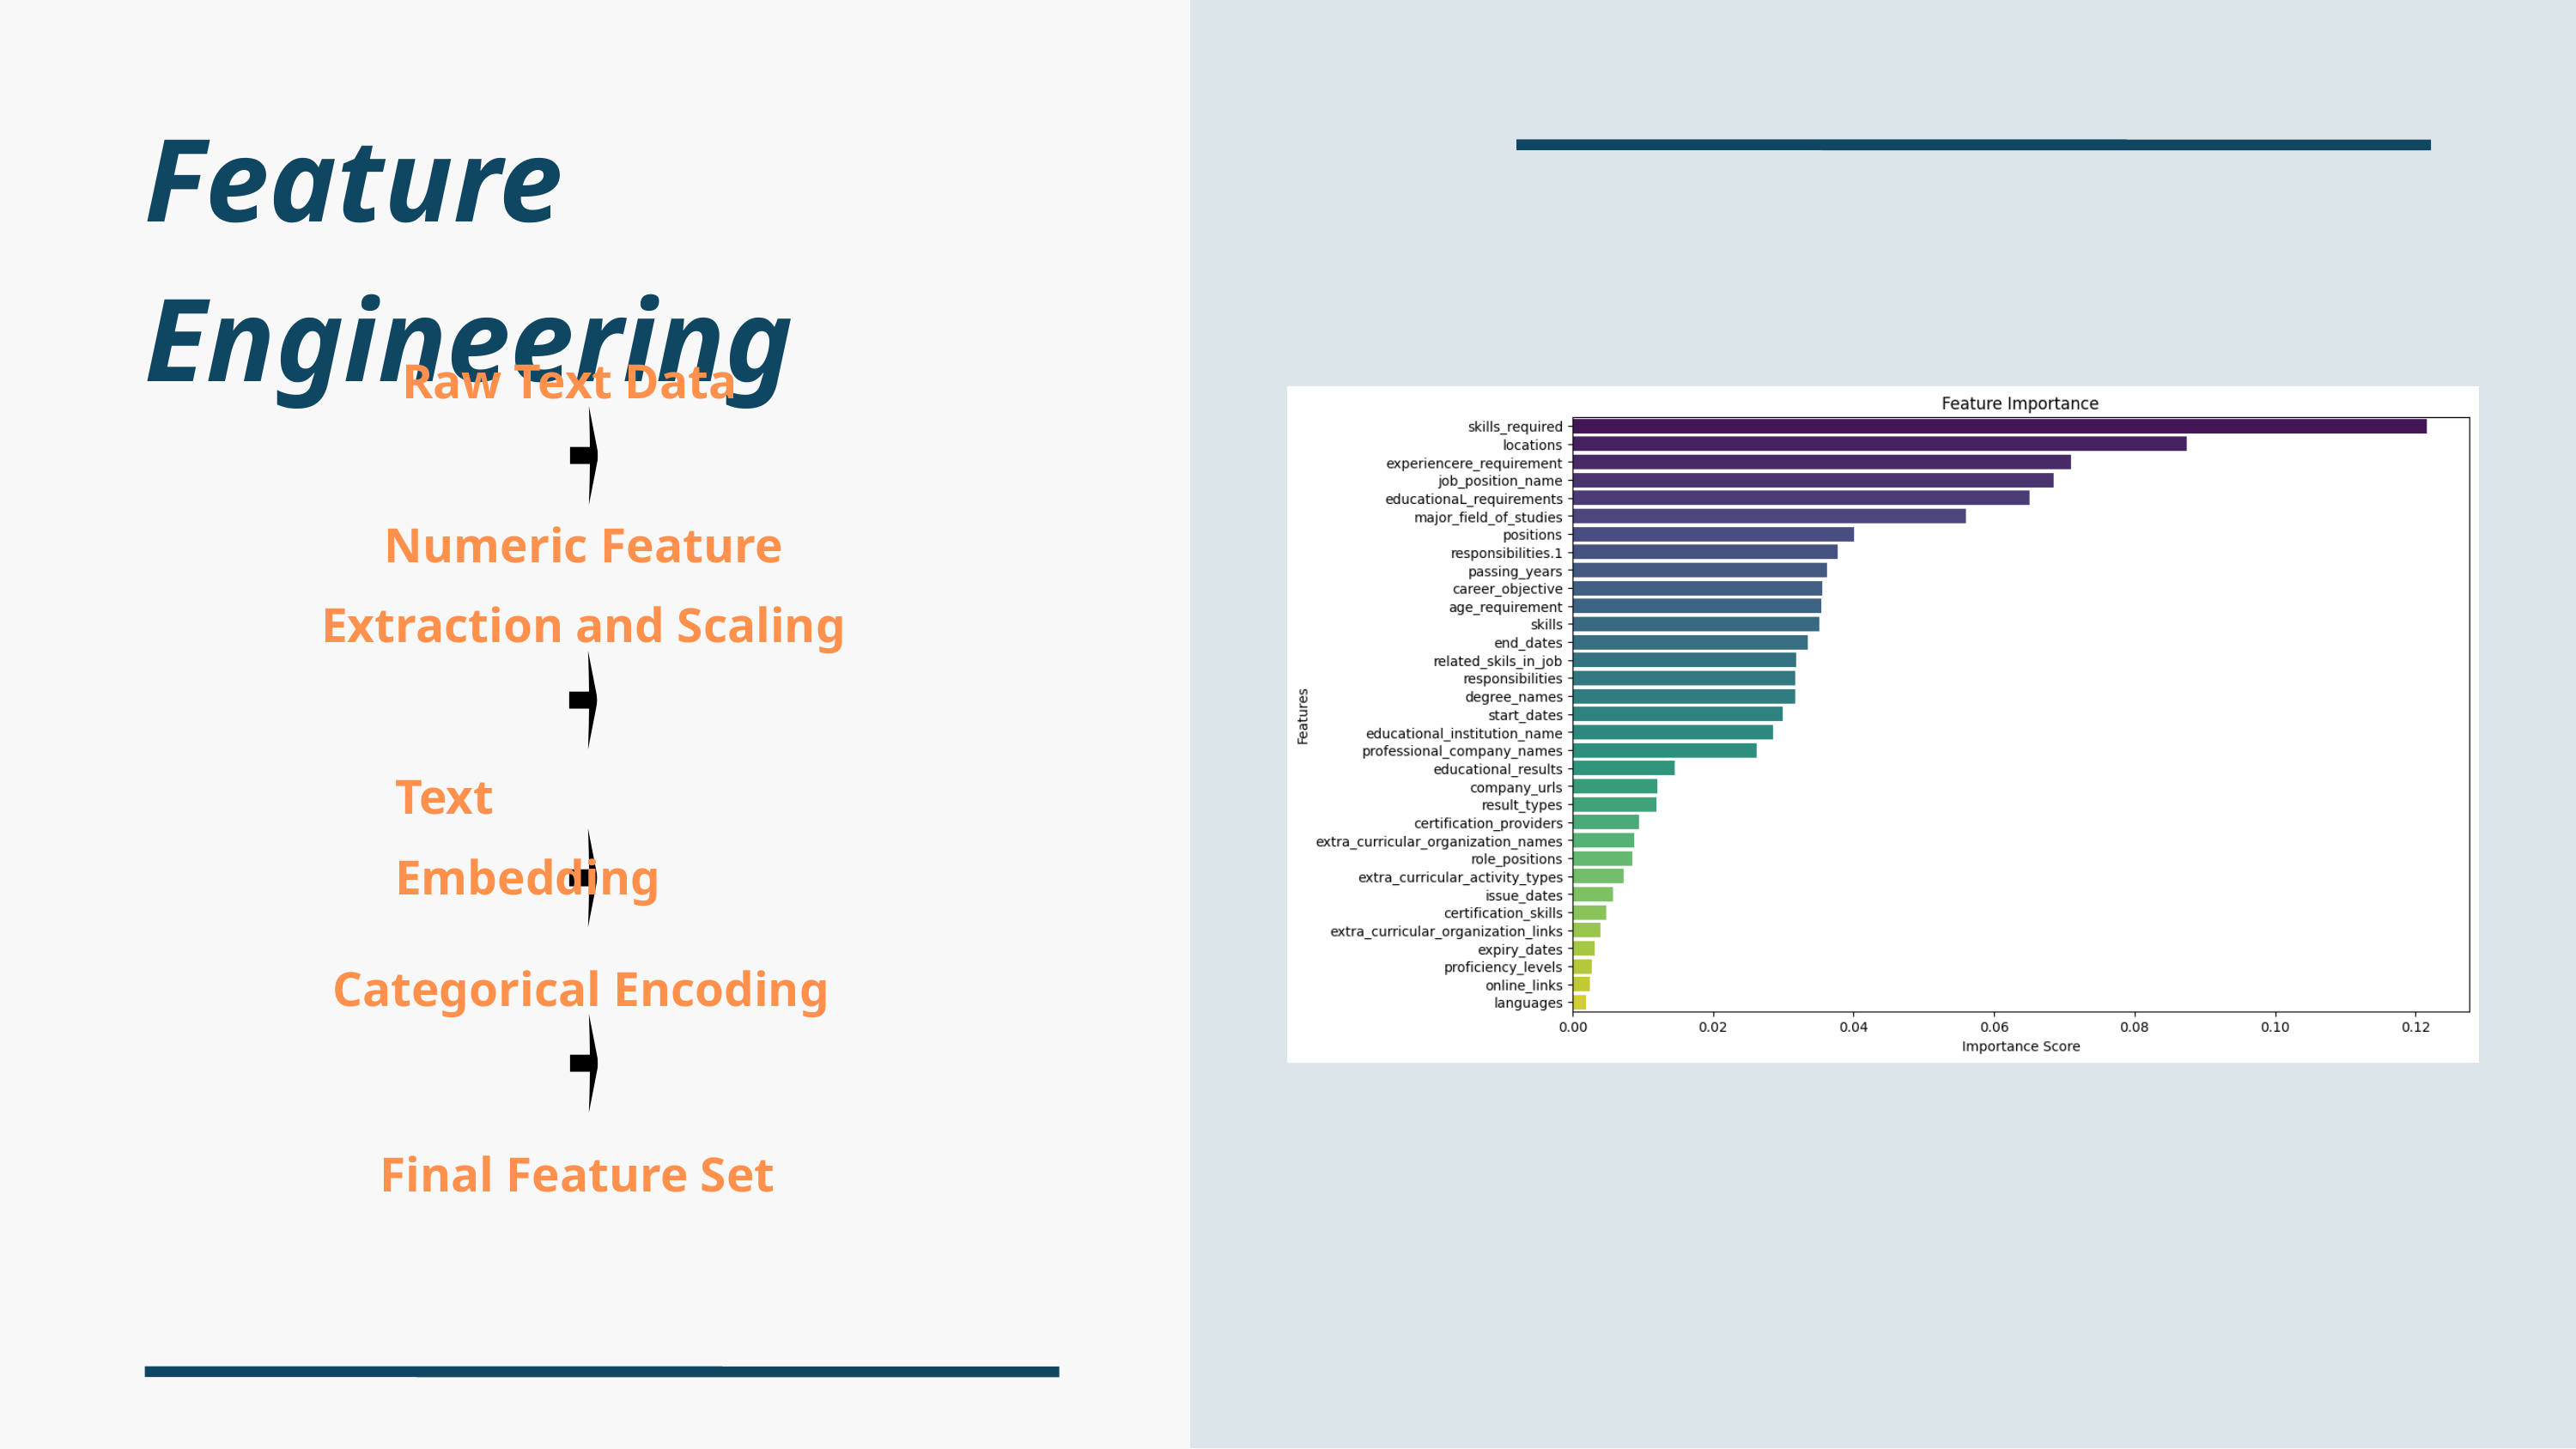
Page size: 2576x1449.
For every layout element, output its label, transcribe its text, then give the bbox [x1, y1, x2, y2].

text_box [568, 905, 598, 927]
text_box [569, 409, 598, 492]
text_box Feature Engineering [144, 84, 1003, 405]
text_box Numeric Feature Extraction and Scaling [264, 492, 904, 652]
text_box Final Feature Set [367, 1121, 780, 1202]
text_box Raw Text Data [402, 327, 764, 409]
text_box [568, 652, 598, 743]
text_box [569, 1016, 598, 1113]
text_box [1189, 0, 2576, 1449]
text_box Text Embedding [395, 743, 771, 905]
text_box Categorical Encoding [332, 935, 835, 1016]
